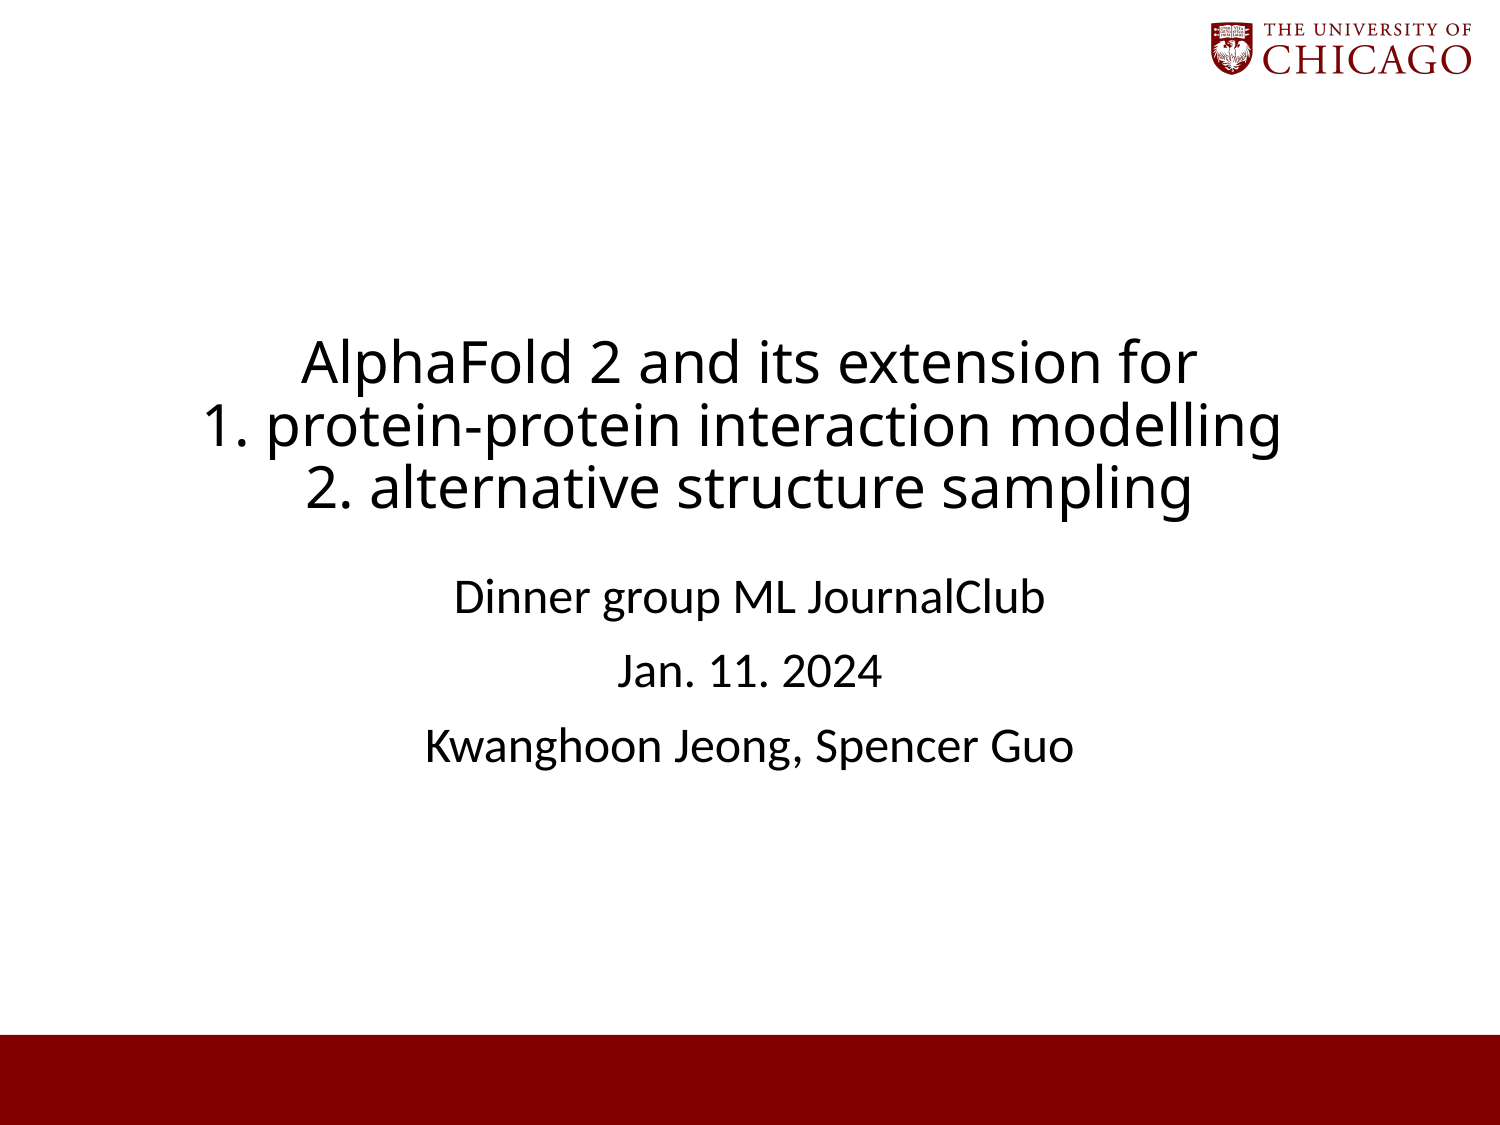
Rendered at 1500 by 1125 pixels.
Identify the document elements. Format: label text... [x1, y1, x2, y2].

title AlphaFold 2 and its extension for 1. protein-protein interaction modelling 2. alternative structure sampling [0, 281, 1500, 574]
picture [1182, 0, 1500, 104]
subtitle Dinner group ML JournalClub Jan. 11. 2024 Kwanghoon Jeong, Spencer Guo [371, 562, 1128, 835]
